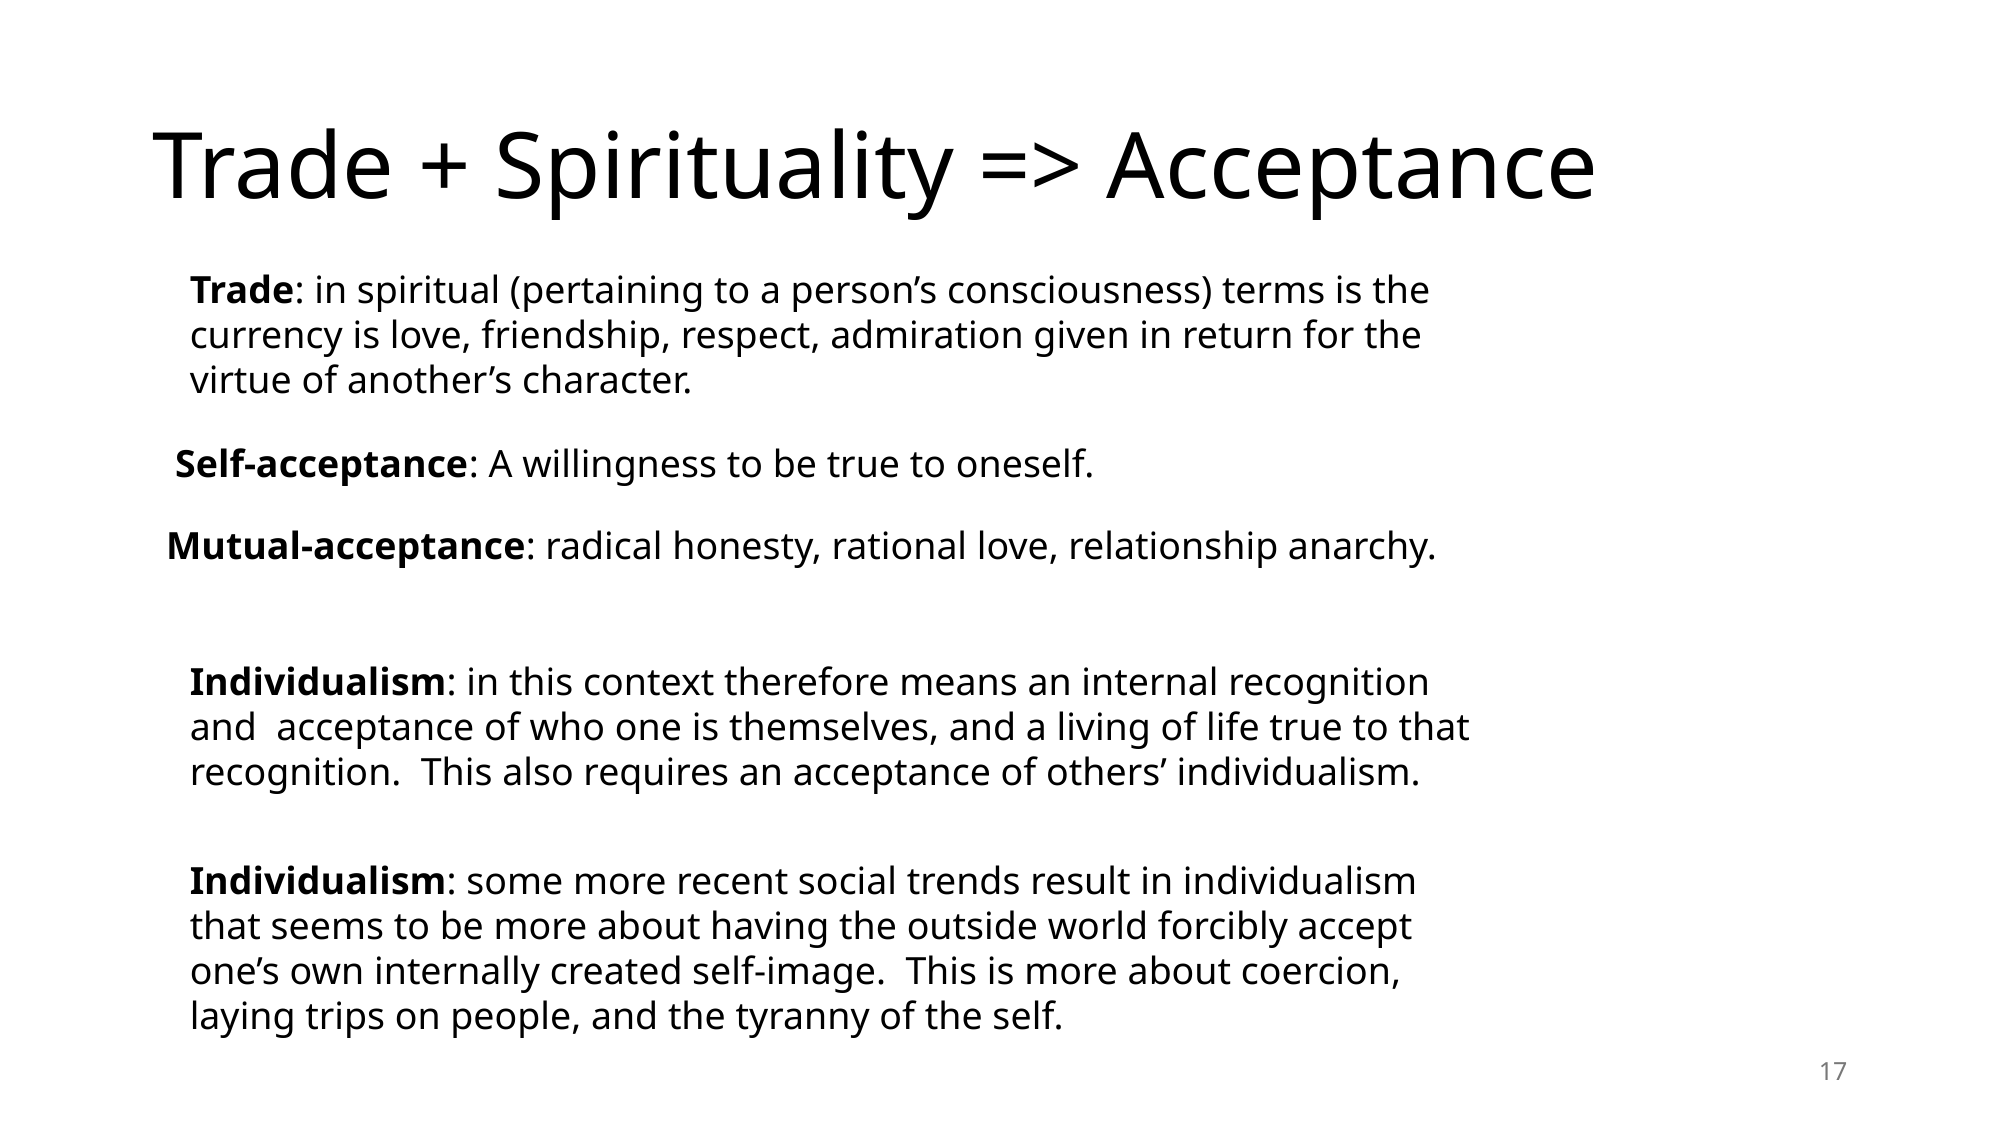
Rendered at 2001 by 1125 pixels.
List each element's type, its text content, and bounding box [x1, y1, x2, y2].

slide_number 17 [1412, 1042, 1863, 1103]
text_box Self-acceptance: A willingness to be true to oneself. [160, 432, 1110, 514]
text_box Mutual-acceptance: radical honesty, rational love, relationship anarchy. [151, 514, 1453, 620]
text_box Trade: in spiritual (pertaining to a person’s consciousness) terms is the currency is love, friendship, respect, admiration given in return for the virtue of another’s character. [174, 258, 1512, 409]
text_box Individualism: some more recent social trends result in individualism that seems to be more about having the outside world forcibly accept one’s own internally created self-image. This is more about coercion, laying trips on people, and the tyranny of the self. [174, 850, 1512, 1045]
text_box Individualism: in this context therefore means an internal recognition and acceptance of who one is themselves, and a living of life true to that recognition. This also requires an acceptance of others’ individualism. [174, 650, 1512, 801]
title Trade + Spirituality => Acceptance [137, 59, 1863, 278]
